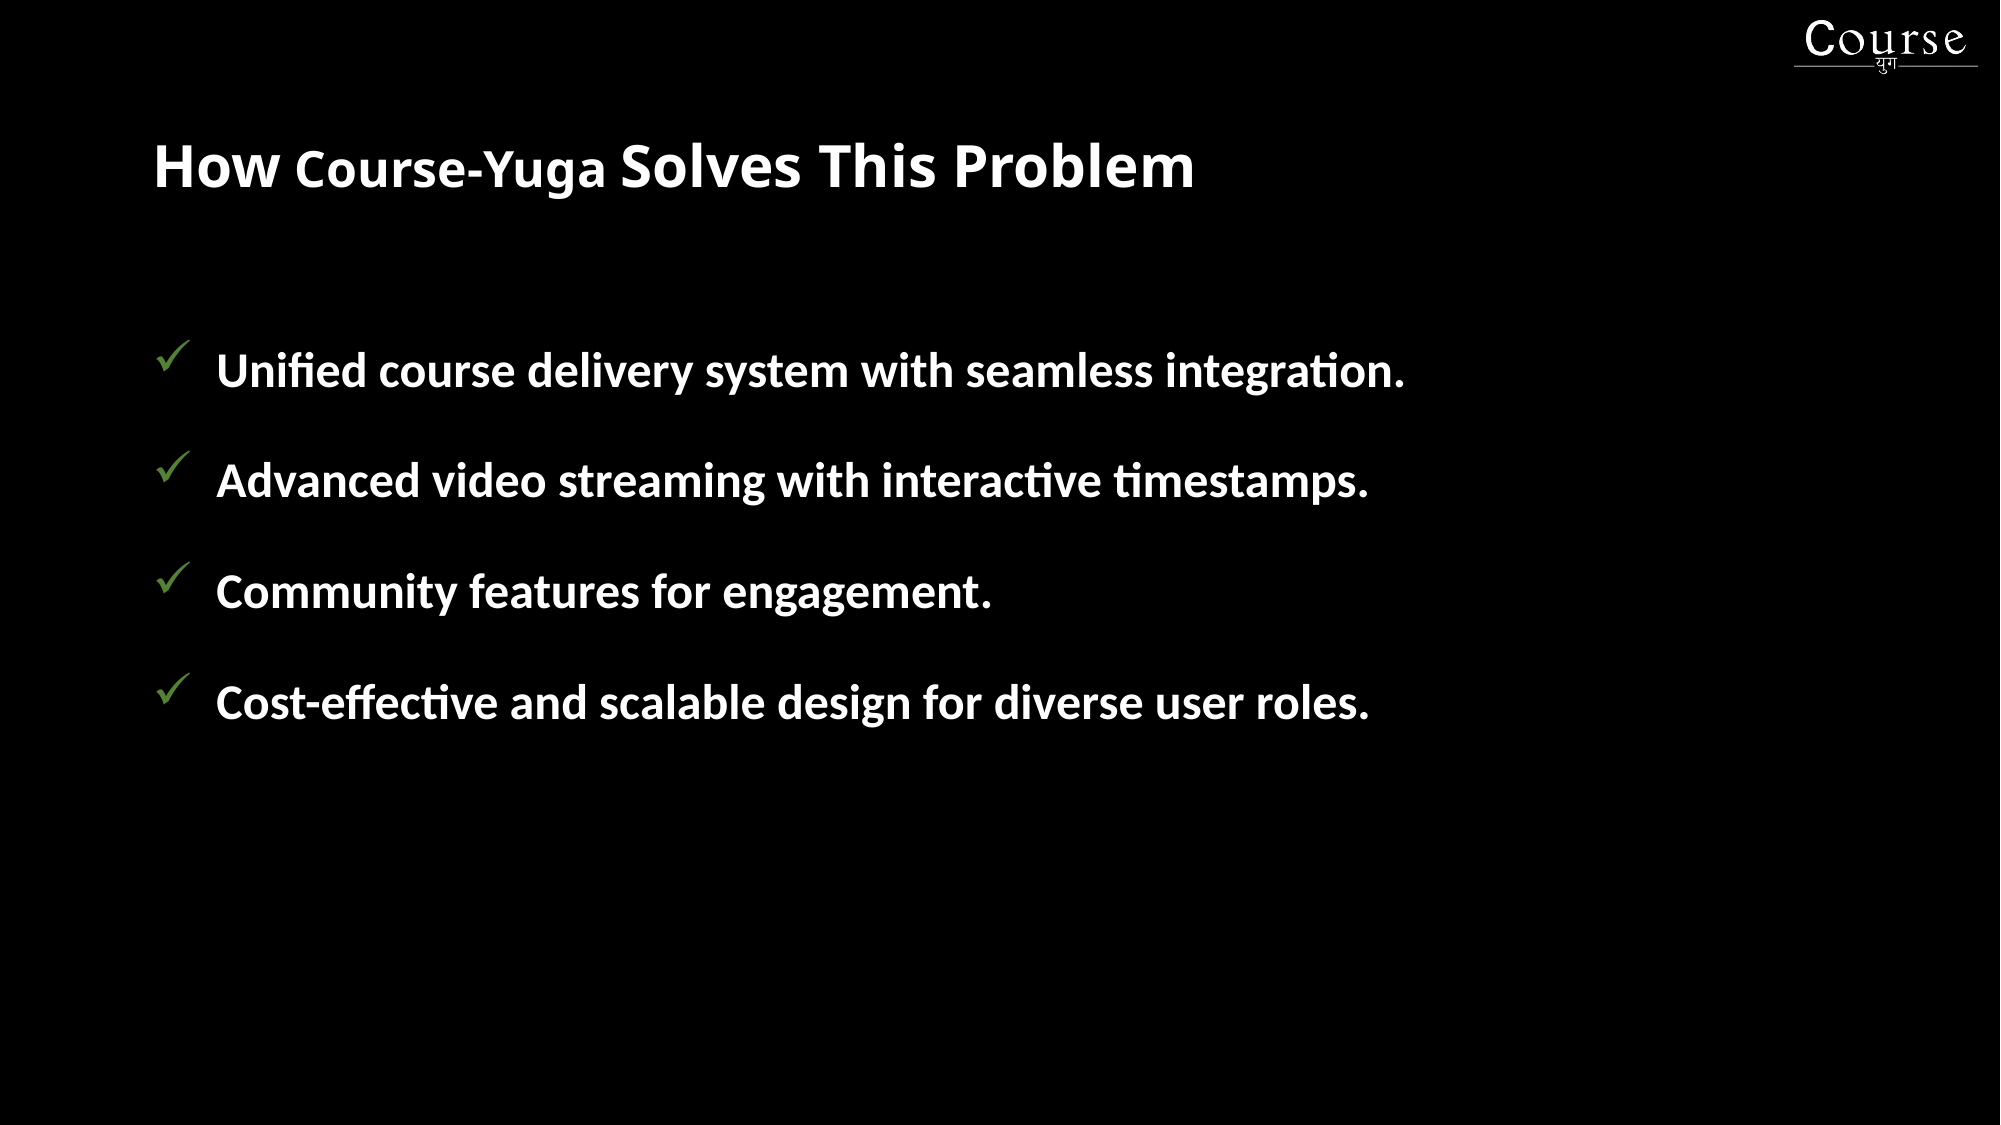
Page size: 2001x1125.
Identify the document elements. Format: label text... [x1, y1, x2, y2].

list Unified course delivery system with seamless integration. Advanced video streaming with interactive timestamps. Community features for engagement. Cost-effective and scalable design for diverse user roles. [137, 299, 1863, 1014]
title How Course-Yuga Solves This Problem [137, 59, 1863, 278]
picture [1788, 19, 1984, 75]
